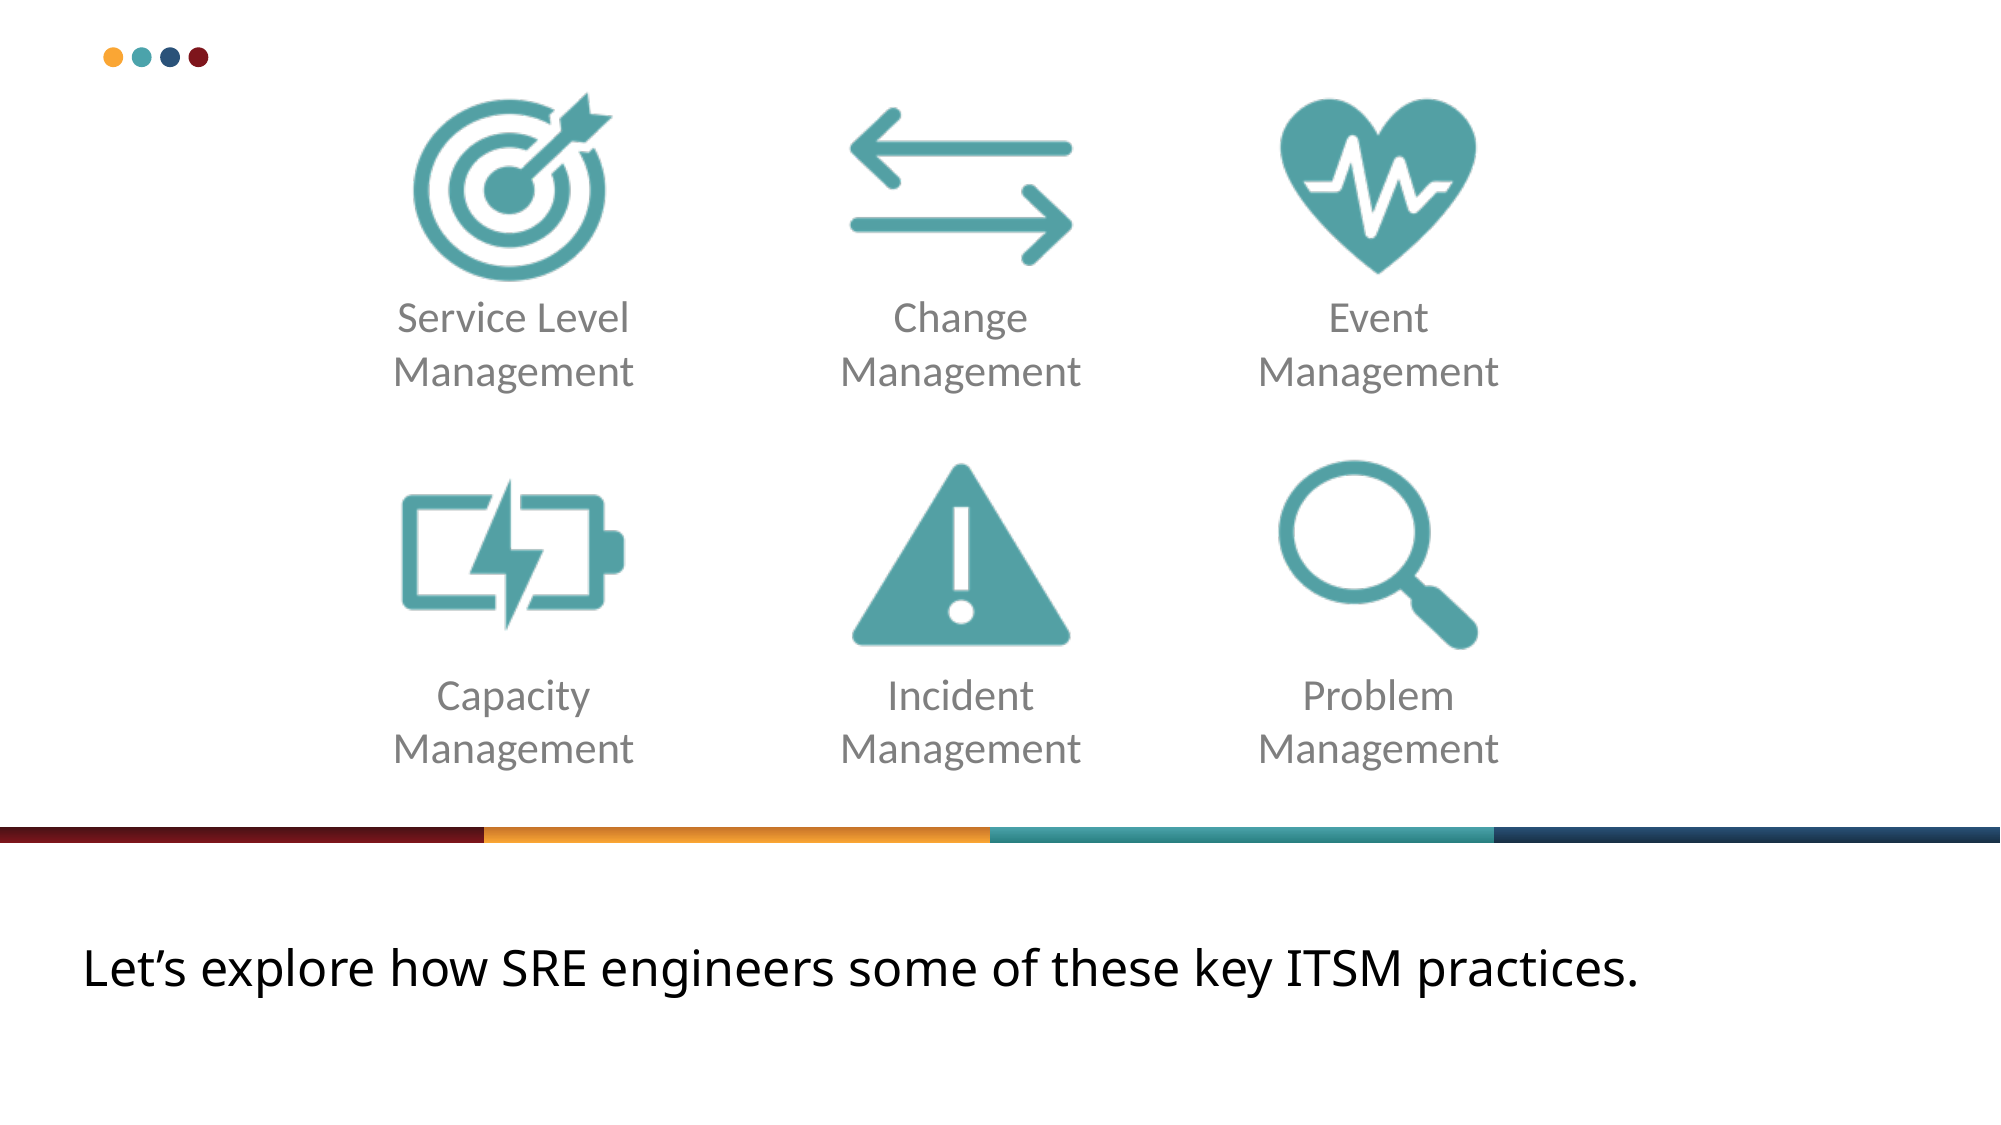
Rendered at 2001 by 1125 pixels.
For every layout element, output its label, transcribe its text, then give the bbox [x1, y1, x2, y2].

list Let’s explore how SRE engineers some of these key ITSM practices. [67, 935, 1940, 1045]
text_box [329, 56, 1564, 782]
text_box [103, 47, 209, 68]
